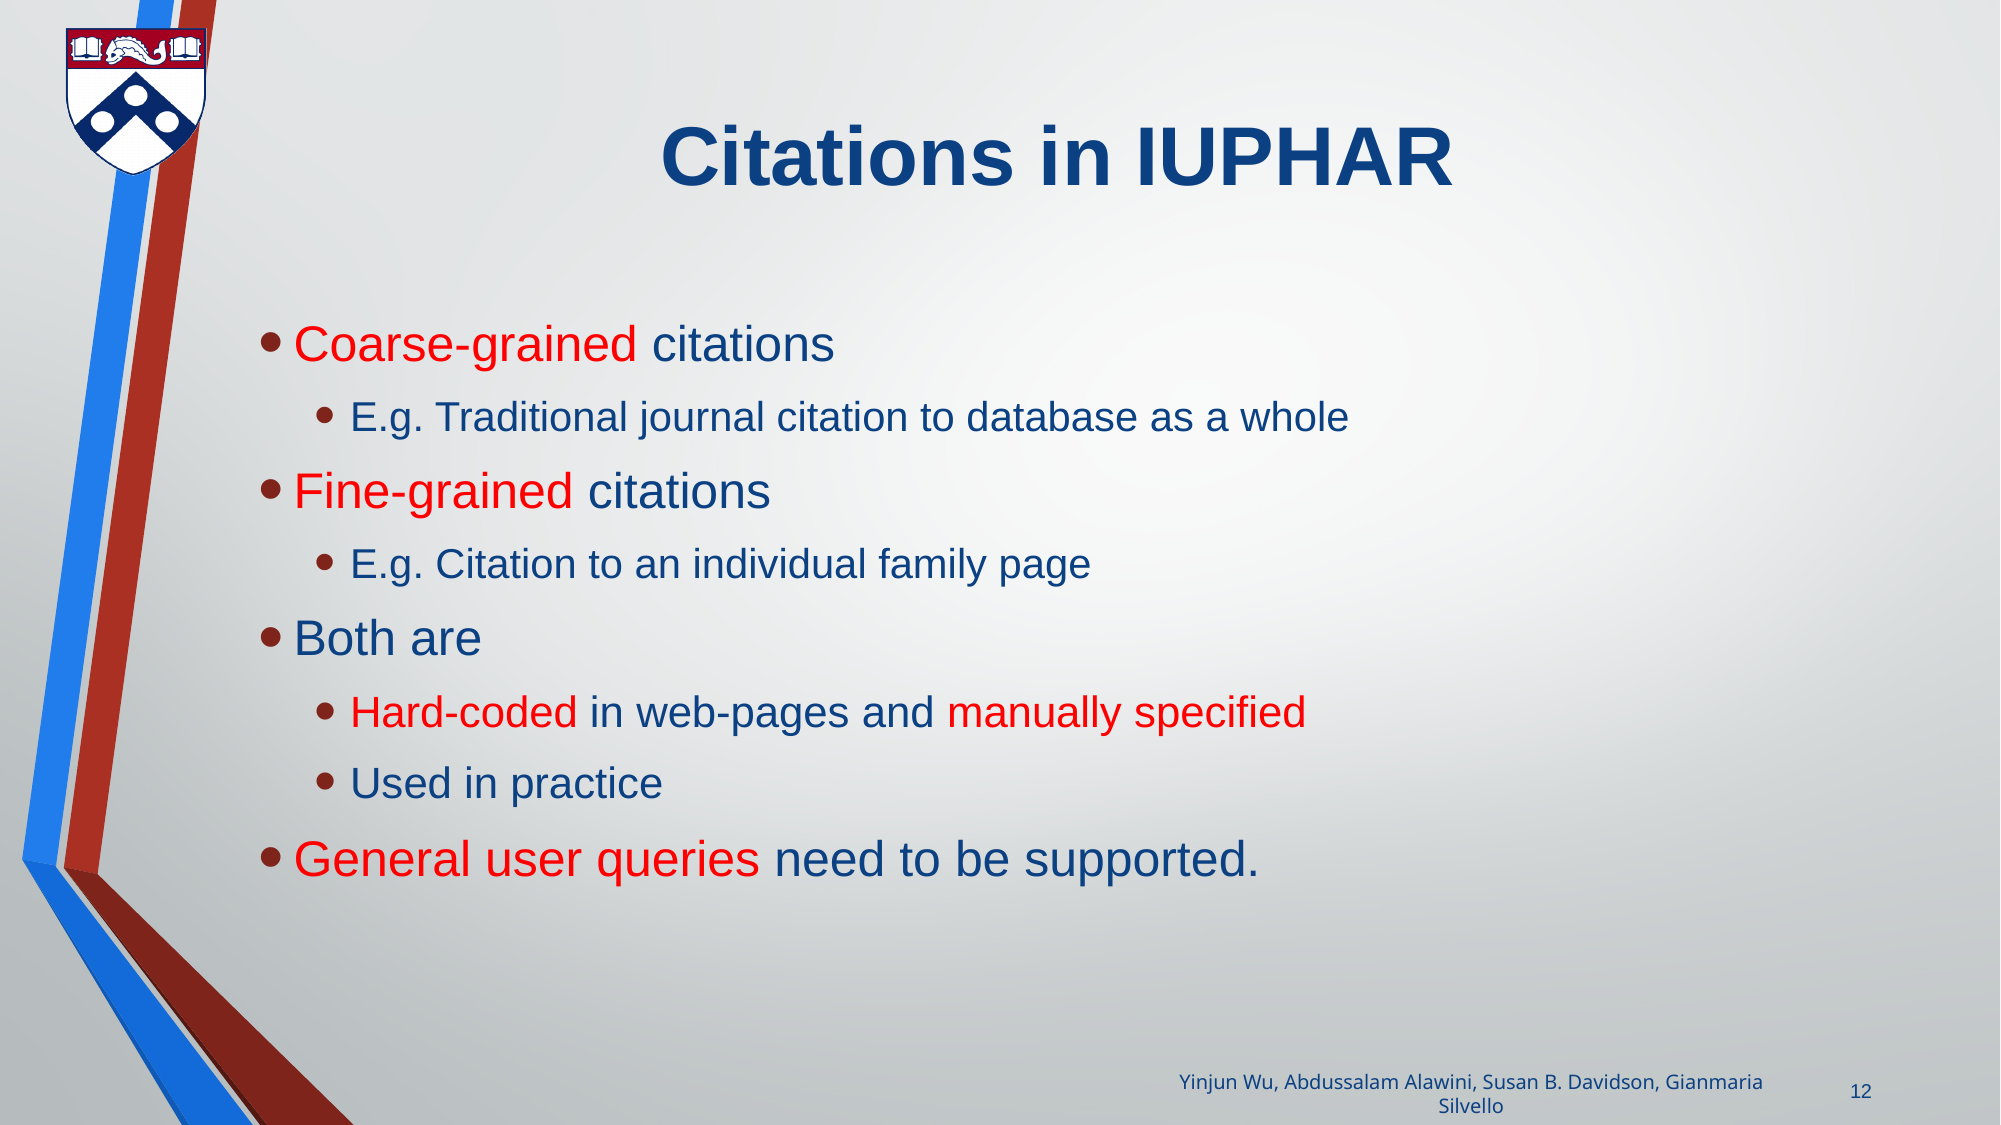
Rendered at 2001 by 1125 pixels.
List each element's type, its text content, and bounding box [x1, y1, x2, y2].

picture [63, 25, 208, 178]
slide_number 12 [1796, 1060, 1887, 1121]
list Coarse-grained citations E.g. Traditional journal citation to database as a whole Fine-grained citations E.g. Citation to an individual family page Both are Hard-coded in web-pages and manually specified Used in practice General user queries need to be supported. [243, 259, 1887, 1028]
title Citations in IUPHAR [235, 45, 1880, 260]
